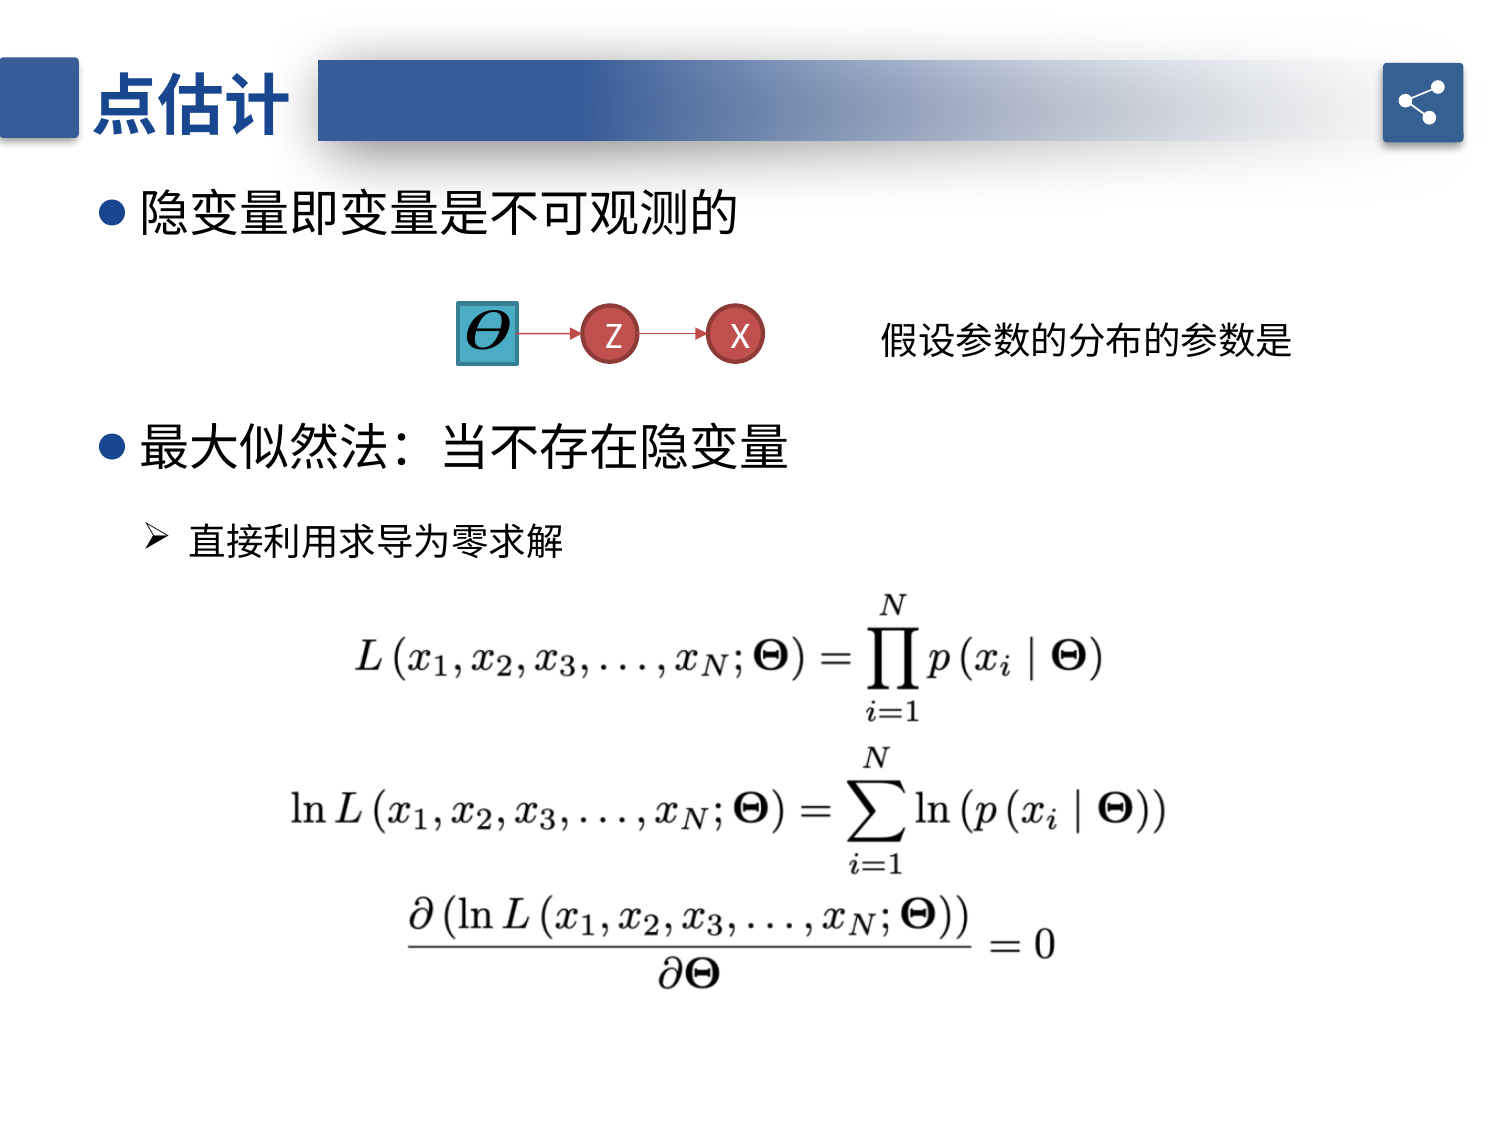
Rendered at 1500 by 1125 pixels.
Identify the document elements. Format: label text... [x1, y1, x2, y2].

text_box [98, 173, 1404, 250]
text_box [0, 55, 1464, 152]
picture [29, 589, 1189, 1005]
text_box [98, 407, 1404, 484]
text_box 直接利用求导为零求解 [127, 510, 579, 571]
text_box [459, 305, 764, 362]
